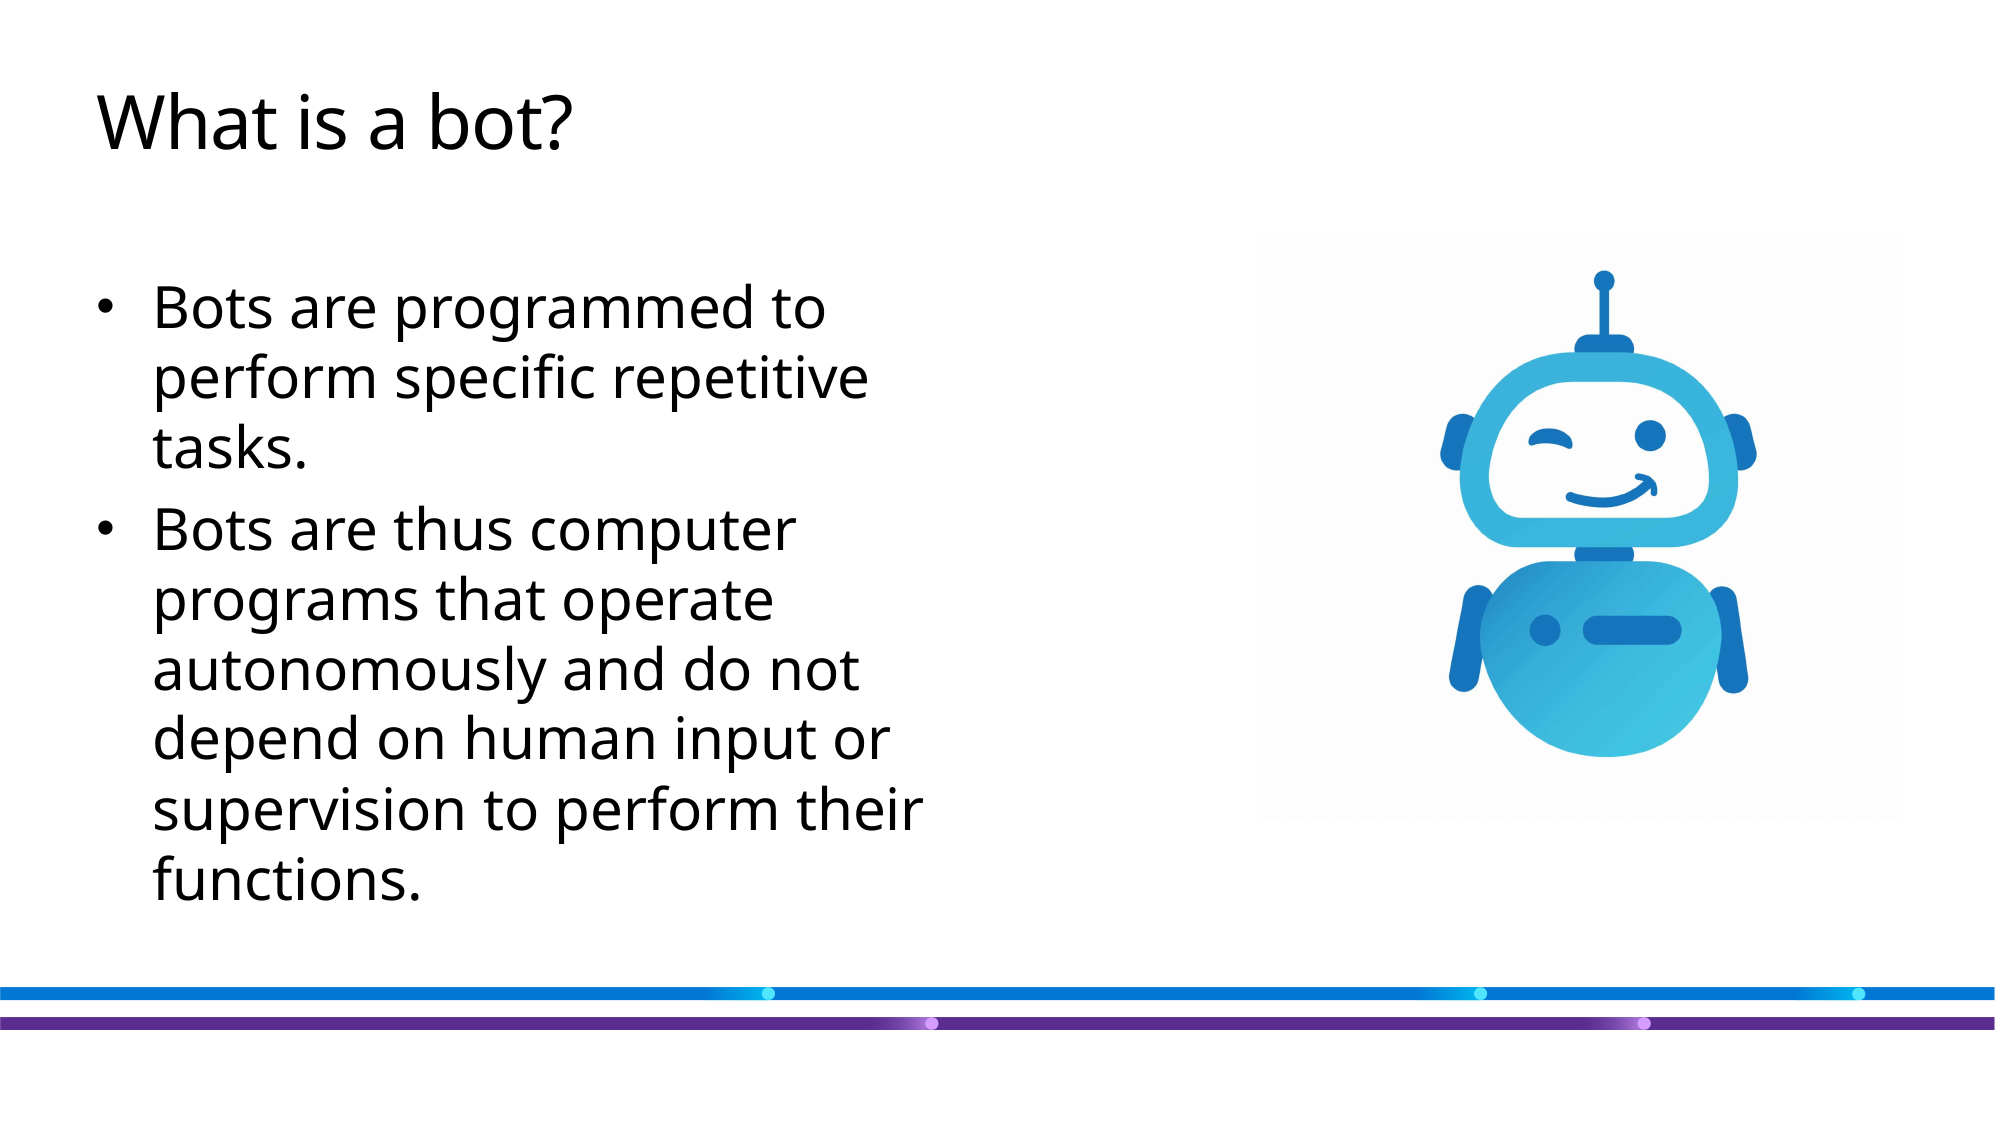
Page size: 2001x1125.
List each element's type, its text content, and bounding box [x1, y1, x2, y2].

picture [1257, 231, 1904, 818]
picture [0, 987, 2000, 1030]
title What is a bot? [96, 75, 1904, 166]
list Bots are programmed to perform specific repetitive tasks. Bots are thus computer programs that operate autonomously and do not depend on human input or supervision to perform their functions. [96, 270, 1051, 912]
